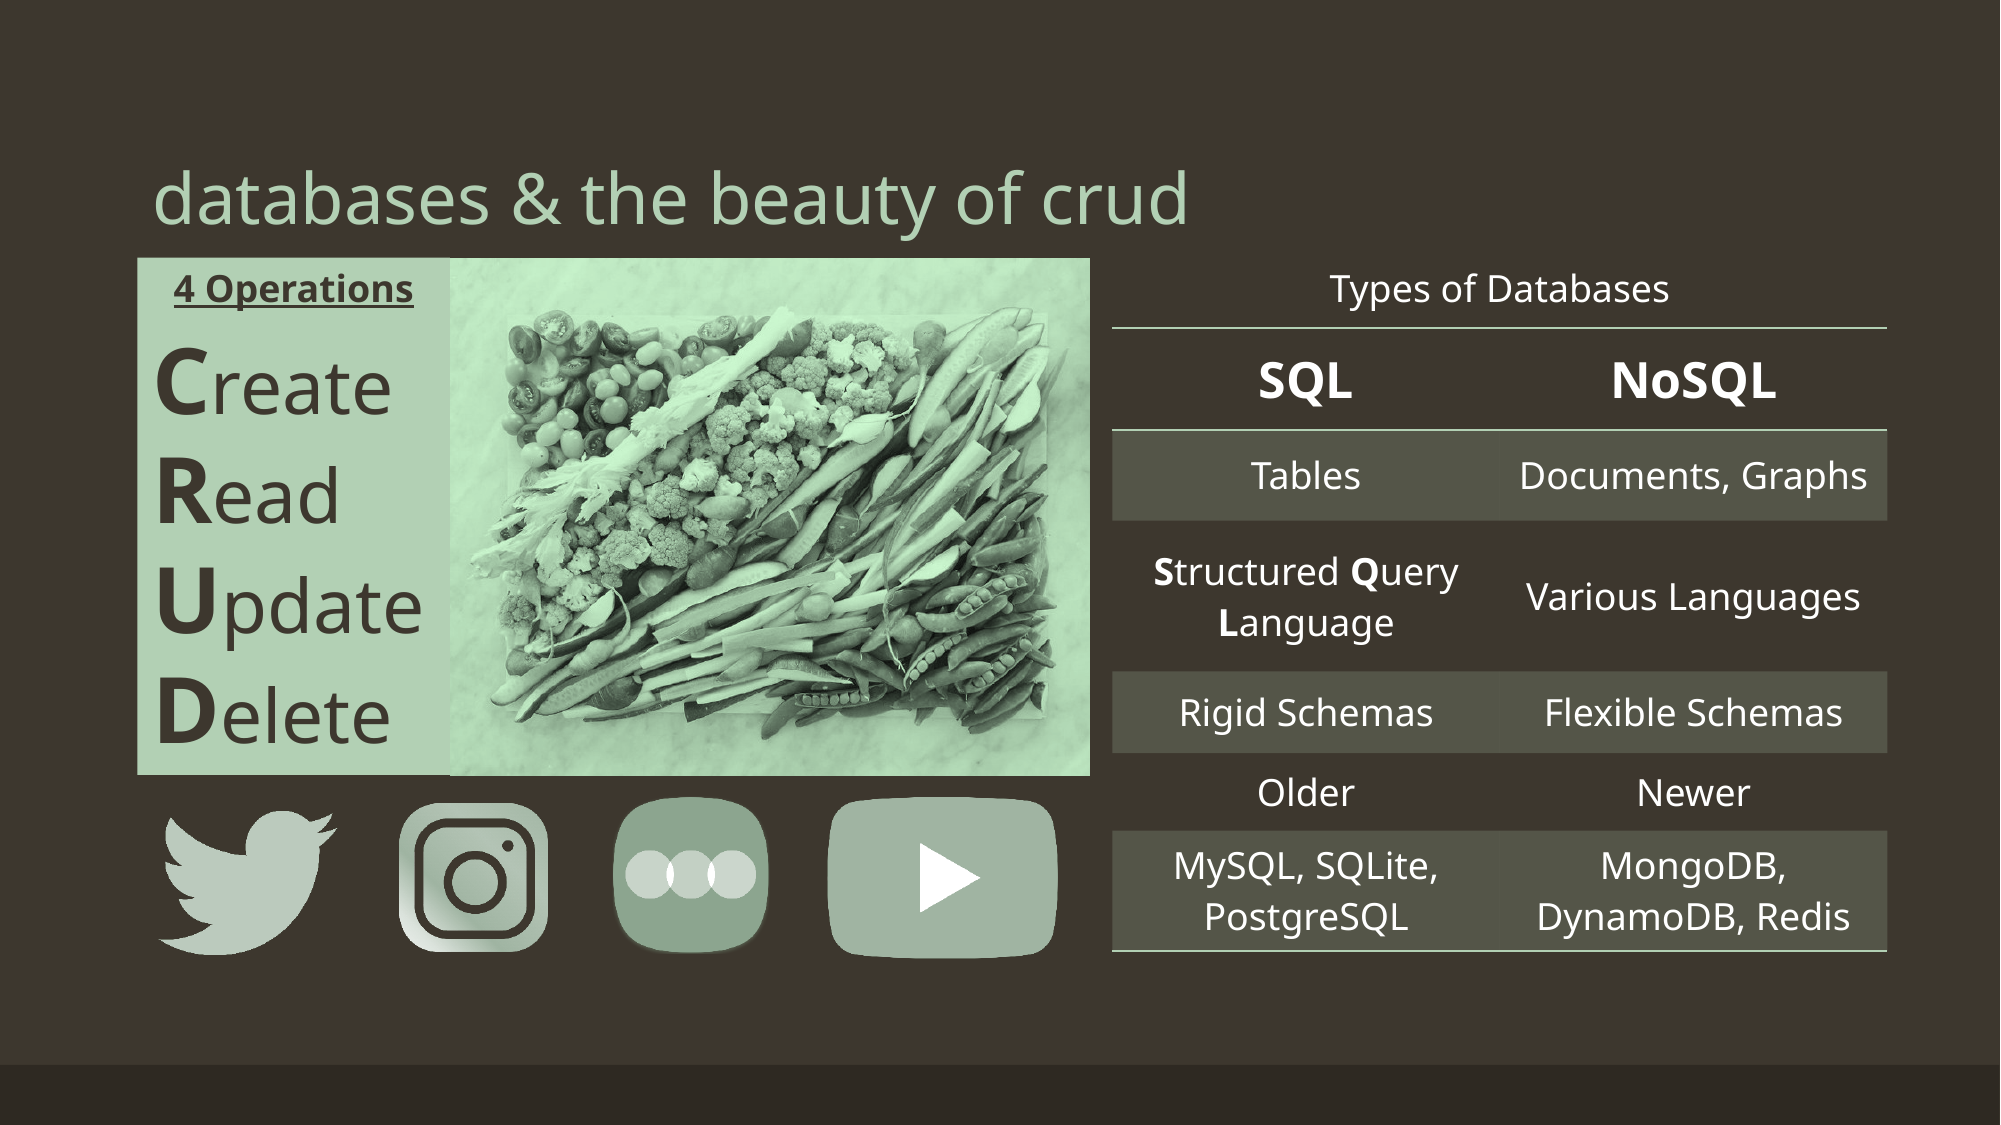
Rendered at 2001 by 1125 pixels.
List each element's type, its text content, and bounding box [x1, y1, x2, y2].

table_cell MySQL, SQLite, PostgreSQL [1112, 831, 1500, 950]
table_cell Structured Query Language [1112, 521, 1500, 671]
picture [449, 257, 1090, 776]
table_header NoSQL [1500, 329, 1887, 429]
table_cell Rigid Schemas [1112, 671, 1500, 753]
picture [399, 803, 548, 952]
table_cell MongoDB, DynamoDB, Redis [1500, 831, 1887, 950]
picture [612, 796, 770, 954]
table_cell Tables [1112, 431, 1500, 521]
table_cell Older [1112, 753, 1500, 831]
table_cell Various Languages [1500, 521, 1887, 671]
text_box 4 Operations Create Read Update Delete [136, 257, 449, 776]
table_header SQL [1112, 329, 1500, 429]
table_cell Flexible Schemas [1500, 671, 1887, 753]
table_cell Documents, Graphs [1500, 431, 1887, 521]
picture [824, 796, 1060, 959]
title databases & the beauty of crud [137, 59, 1863, 248]
table_cell Newer [1500, 753, 1887, 831]
picture [157, 809, 338, 958]
text_box Types of Databases [1112, 257, 1888, 318]
